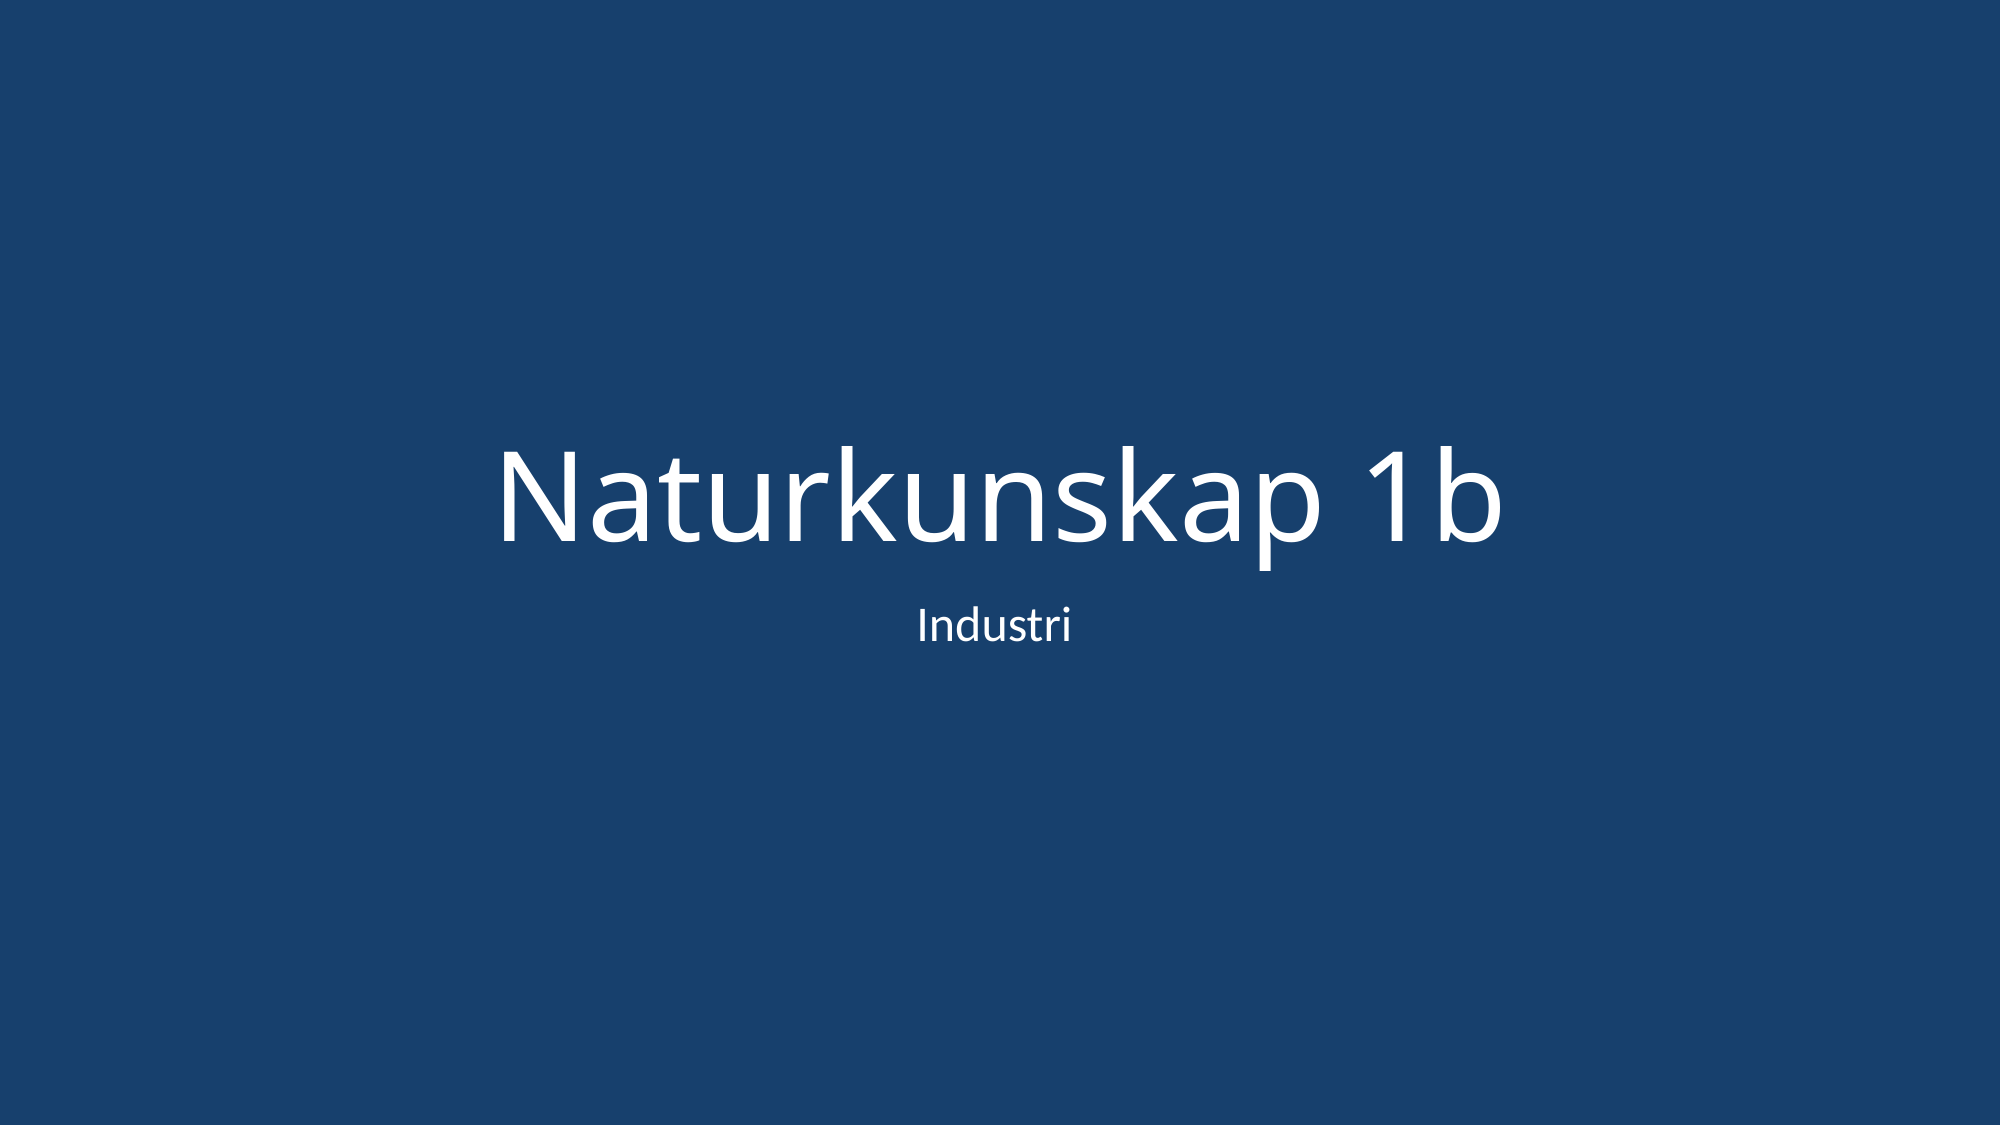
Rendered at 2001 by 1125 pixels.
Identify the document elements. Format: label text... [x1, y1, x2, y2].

subtitle Industri [249, 590, 1750, 863]
title Naturkunskap 1b [249, 184, 1750, 576]
